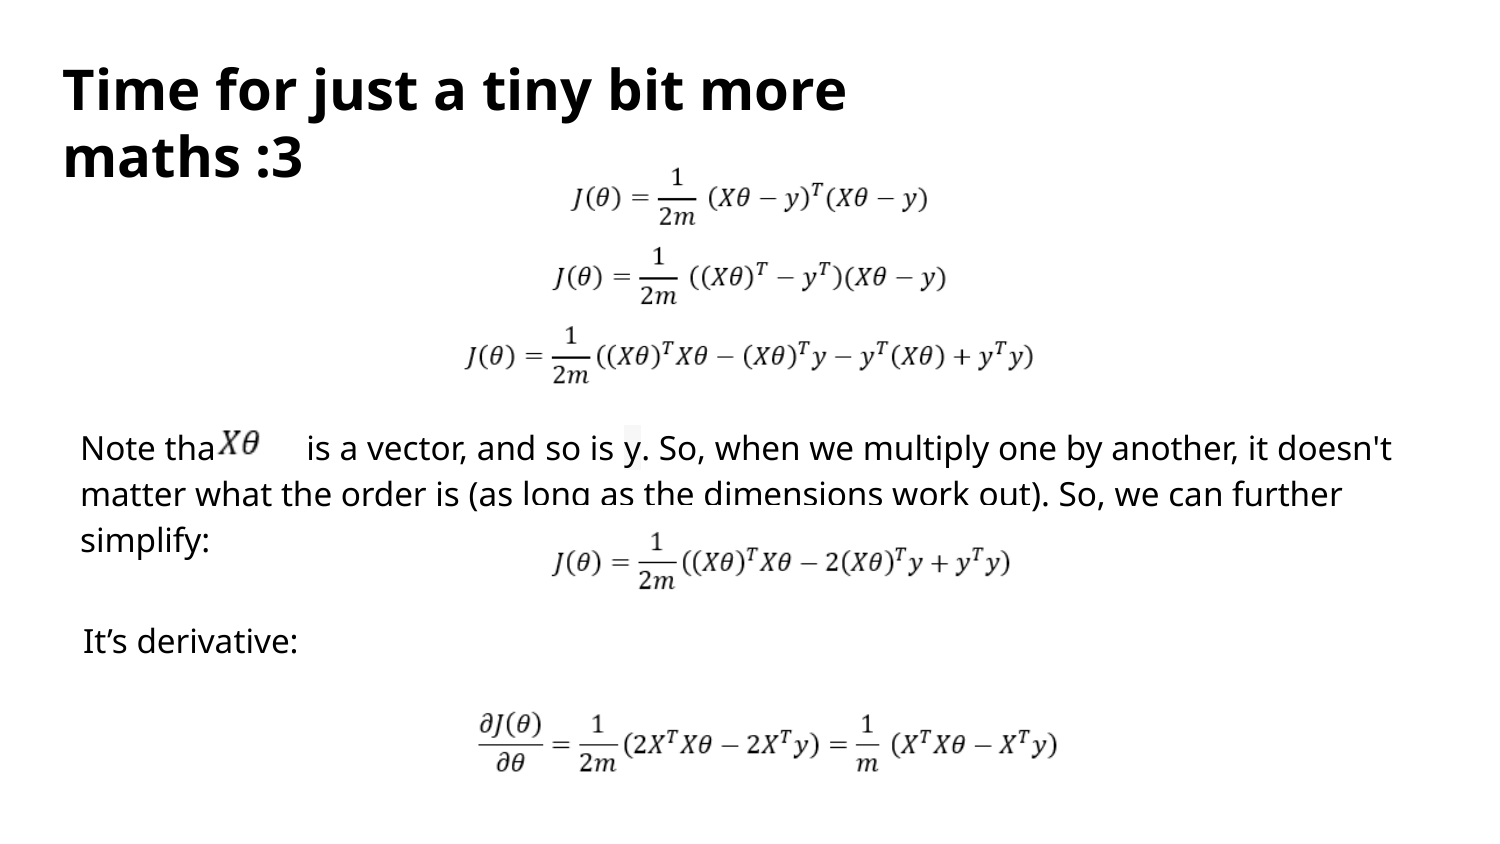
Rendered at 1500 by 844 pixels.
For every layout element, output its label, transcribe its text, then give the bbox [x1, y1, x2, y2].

picture [453, 148, 1047, 396]
picture [509, 505, 1032, 606]
picture [214, 424, 261, 464]
text_box Time for just a tiny bit more maths :3 [47, 38, 1077, 204]
text_box It’s derivative: [68, 605, 511, 676]
text_box Note that is a vector, and so is y. So, when we multiply one by another, it doesn't matter what the order is (as long as the dimensions work out). So, we can further simplify: [65, 406, 1476, 574]
picture [467, 699, 1072, 792]
